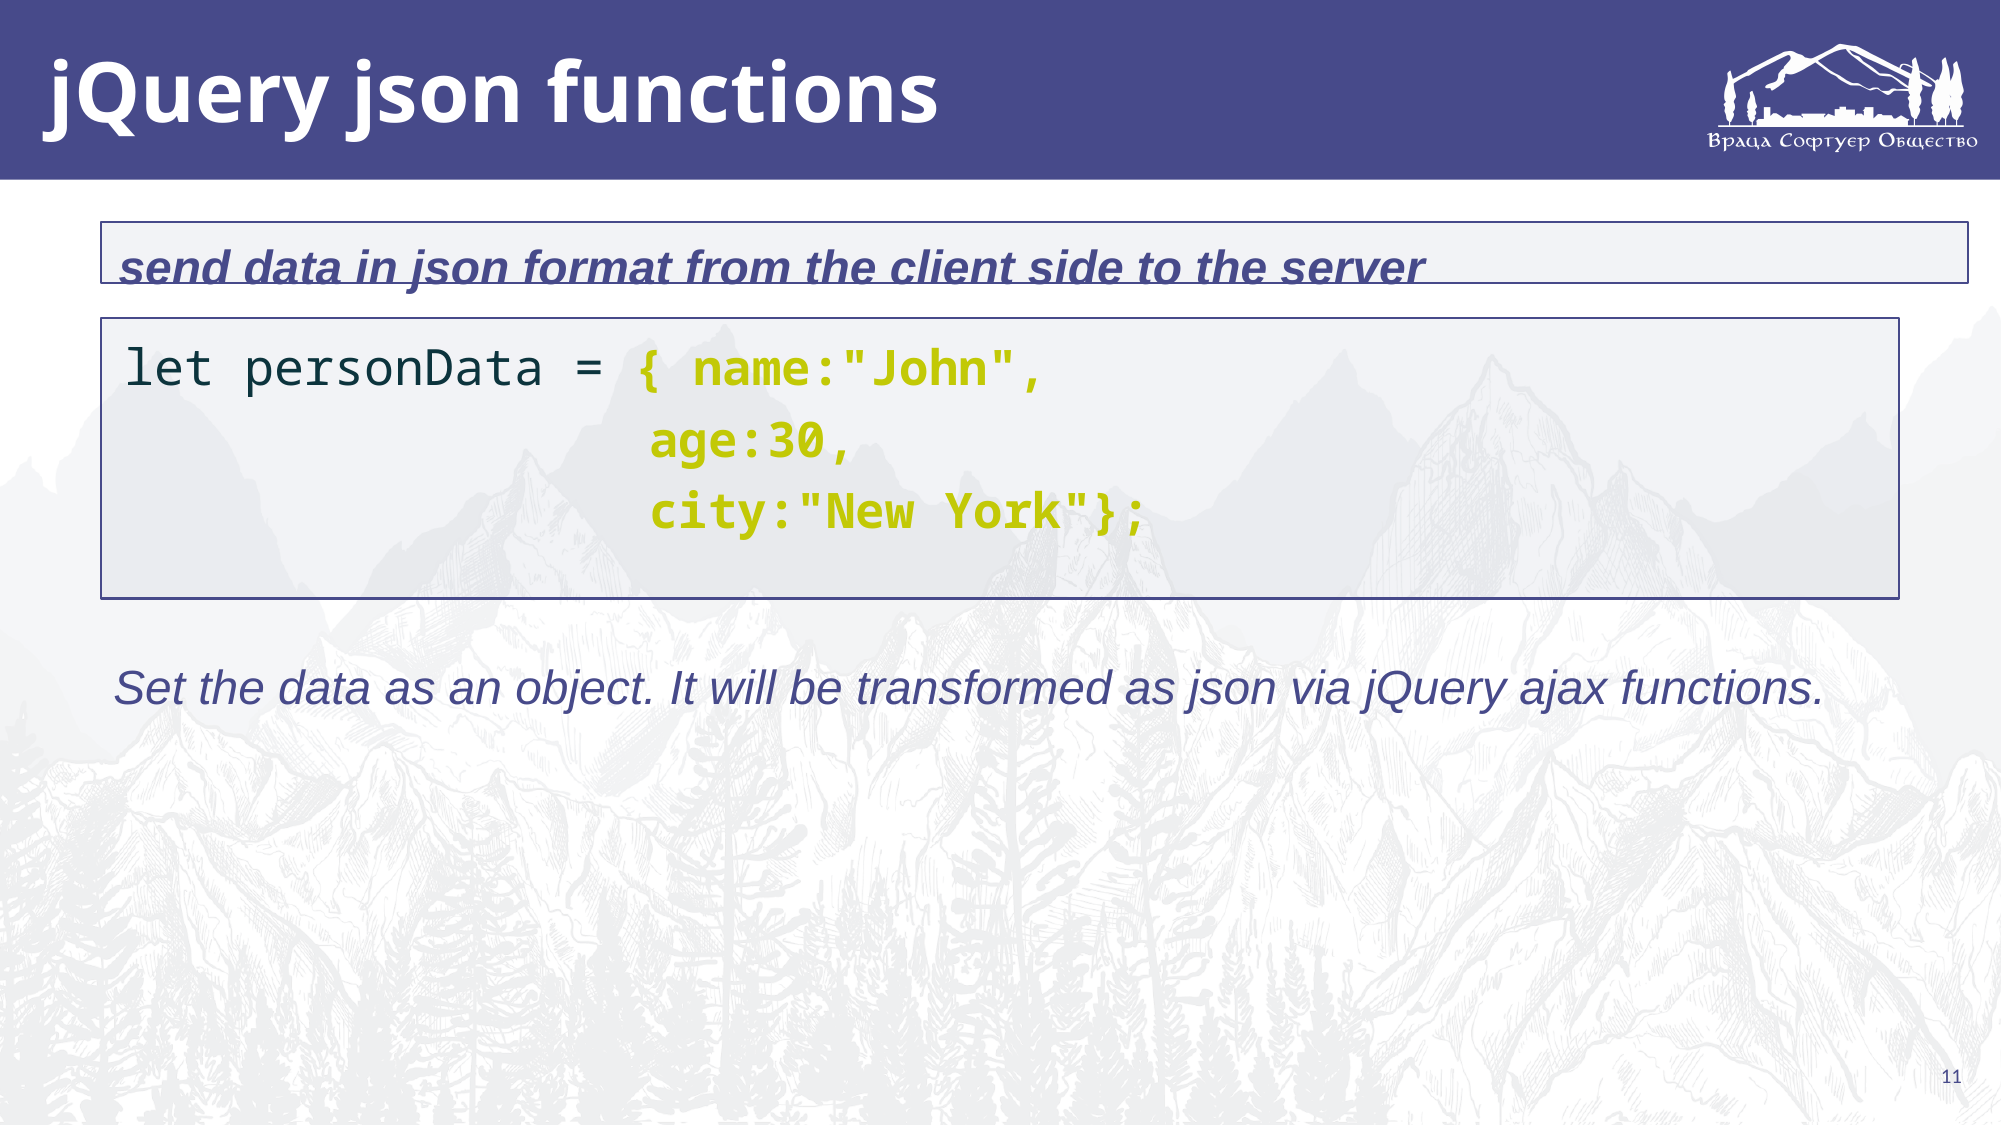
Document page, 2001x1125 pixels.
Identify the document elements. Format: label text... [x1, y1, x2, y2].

list send data in json format from the client side to the server [100, 221, 1969, 284]
list let personData = { name:"John", age:30, city:"New York"}; [100, 317, 1900, 600]
text_box Set the data as an object. It will be transformed as json via jQuery ajax functions. [95, 642, 1963, 703]
picture [1703, 19, 1981, 165]
title jQuery json functions [31, 16, 1591, 162]
slide_number 11 [1897, 1049, 1968, 1101]
